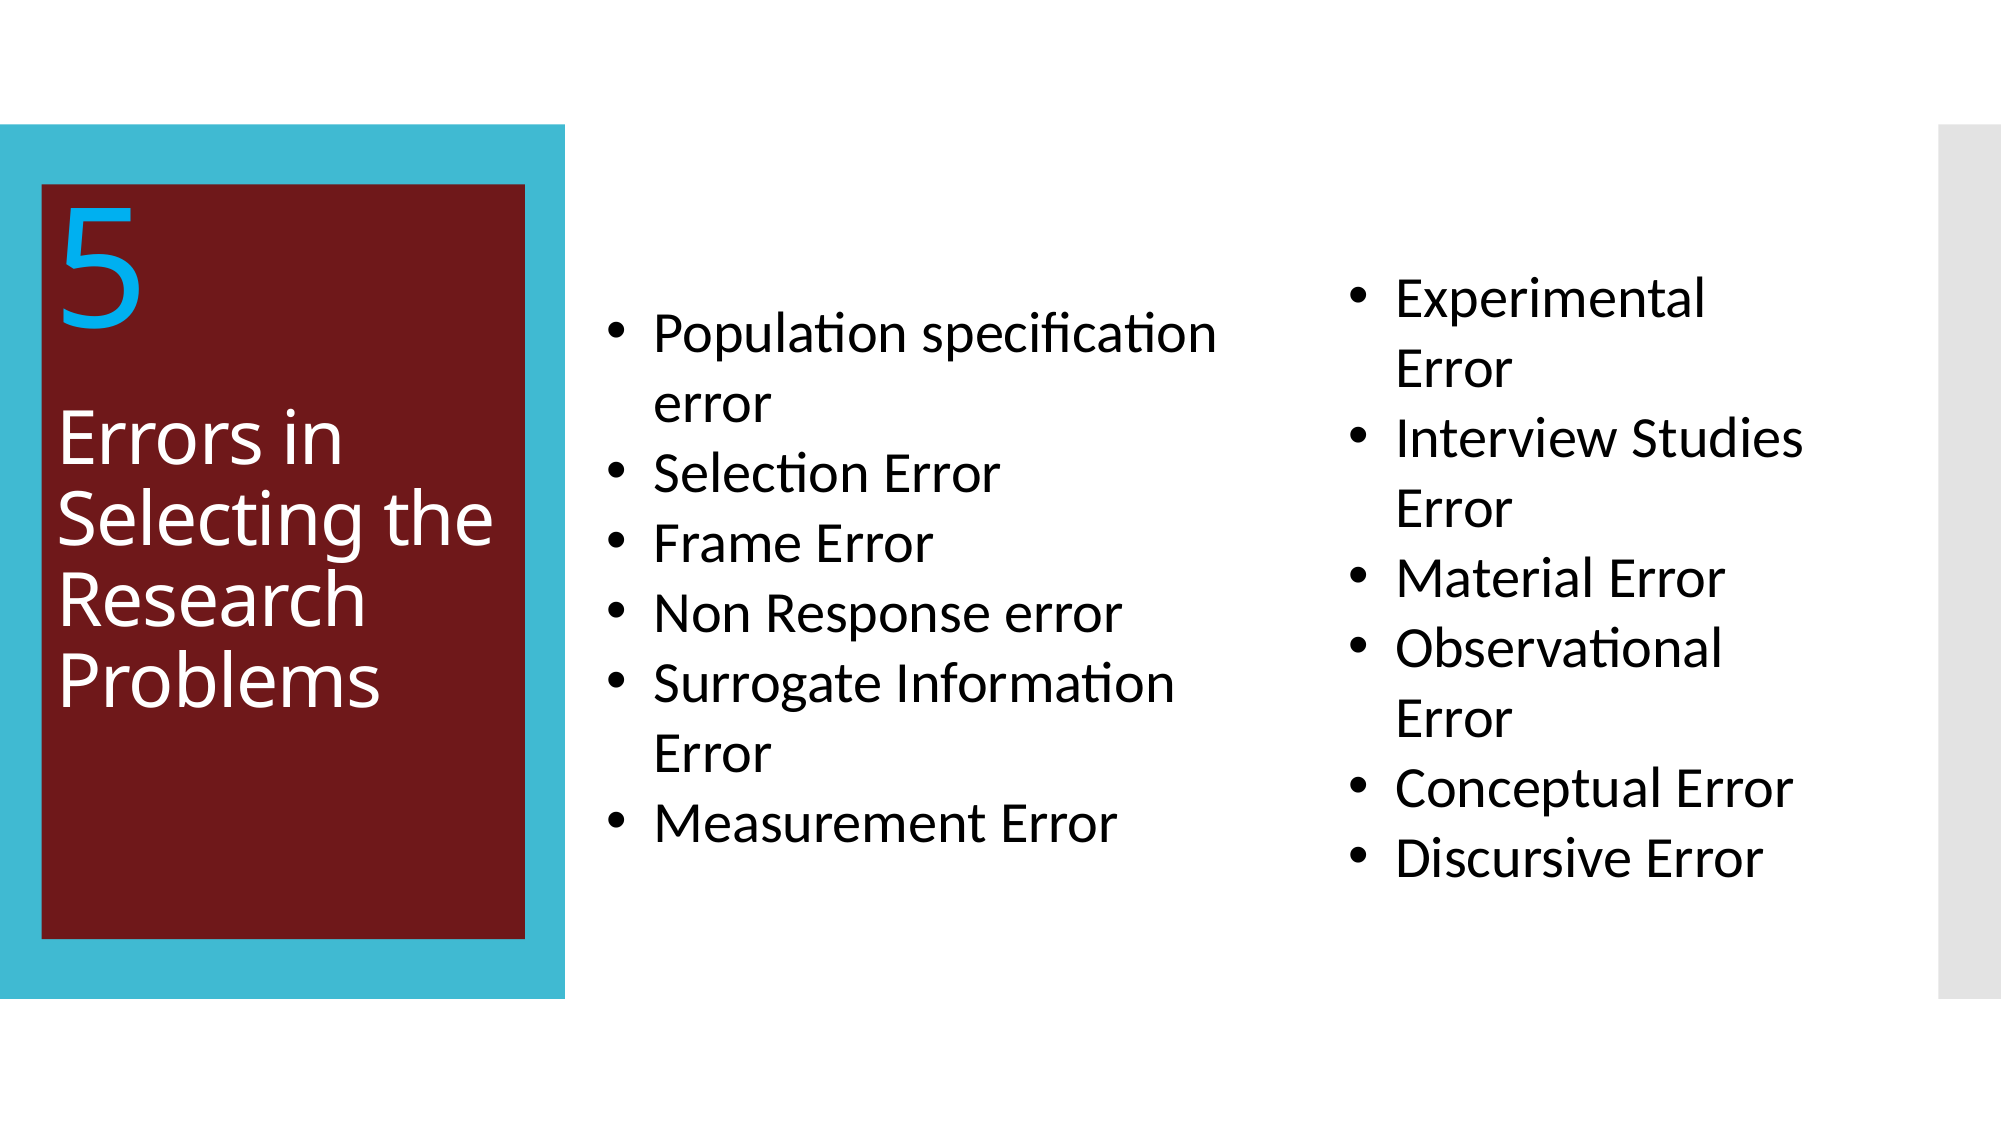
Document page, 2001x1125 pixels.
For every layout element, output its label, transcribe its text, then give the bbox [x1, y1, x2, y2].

text_box Population specification error Selection Error Frame Error Non Response error Surrogate Information Error Measurement Error [591, 287, 1254, 862]
text_box Experimental Error Interview Studies Error Material Error Observational Error Conceptual Error Discursive Error [1333, 251, 1851, 897]
text_box 5 [38, 153, 164, 369]
title Errors in Selecting the Research Problems [41, 184, 525, 940]
